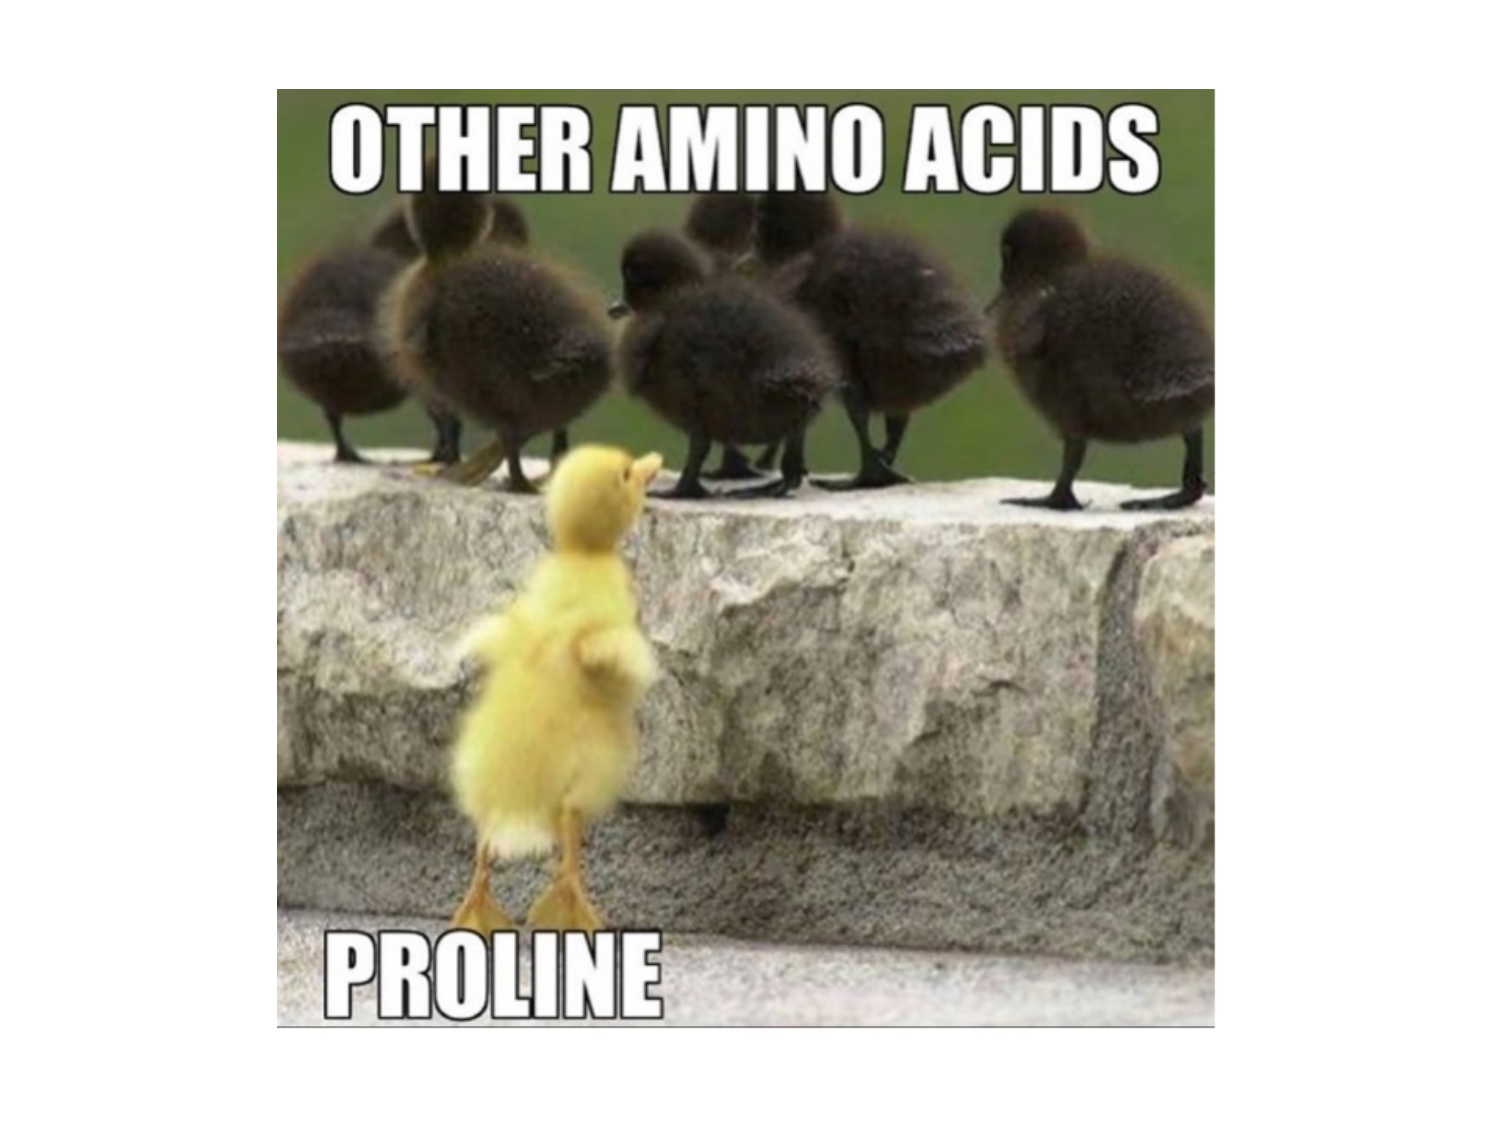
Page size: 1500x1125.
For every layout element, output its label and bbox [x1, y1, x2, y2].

picture [277, 89, 1223, 1036]
